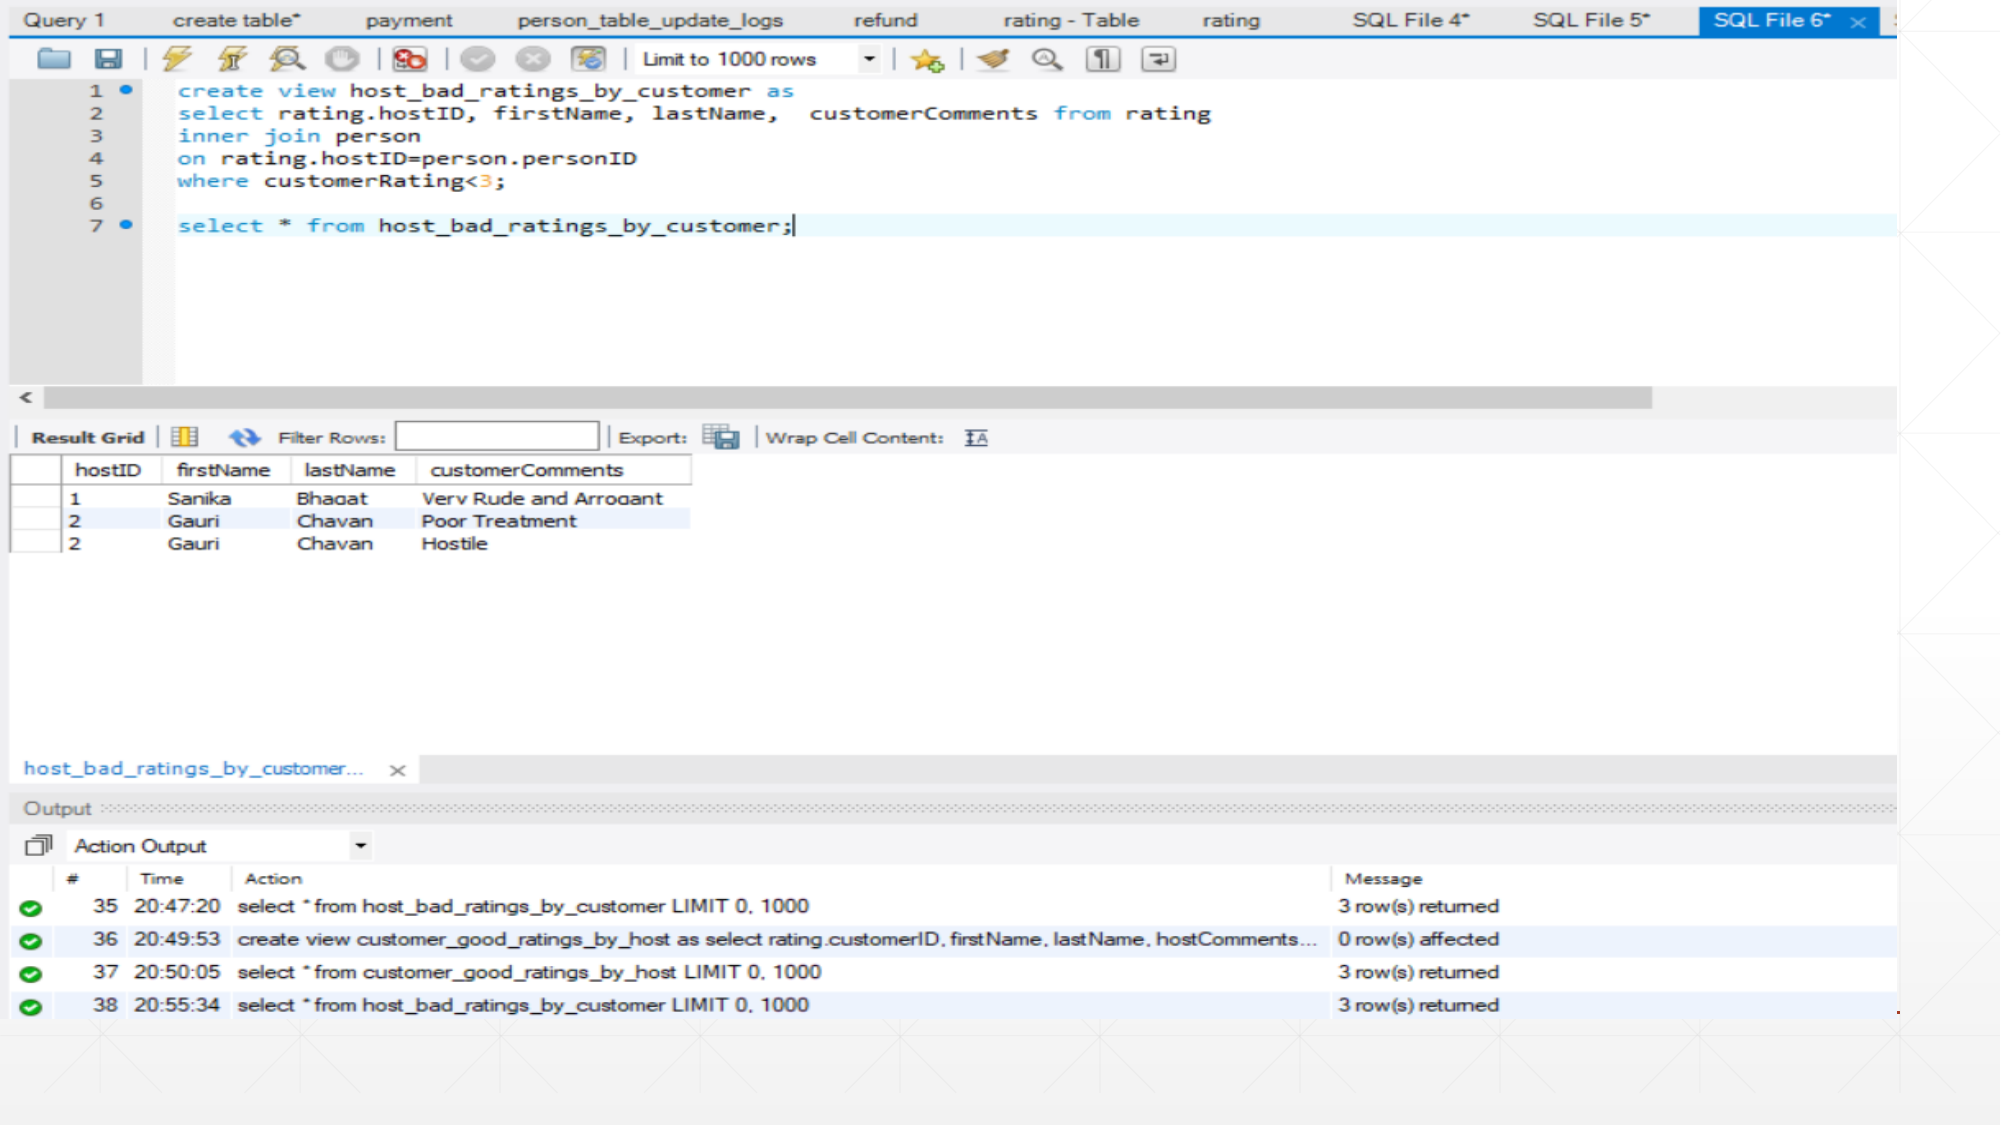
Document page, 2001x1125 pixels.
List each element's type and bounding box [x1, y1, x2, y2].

picture [0, 0, 1897, 1019]
